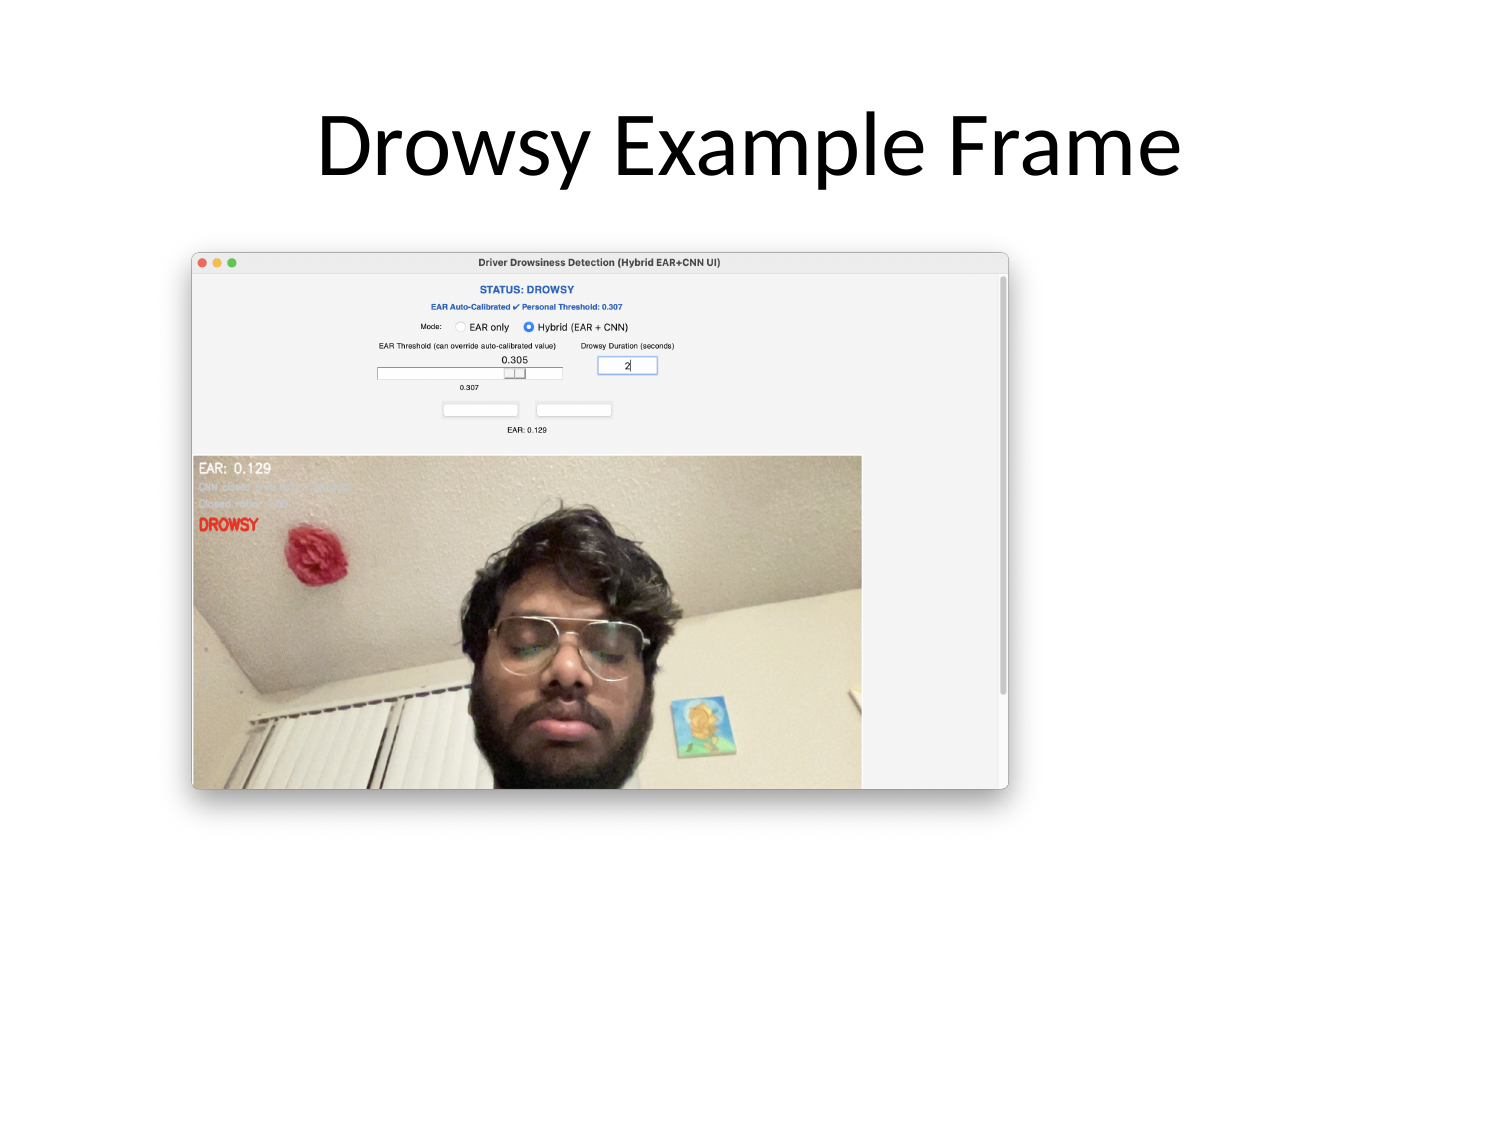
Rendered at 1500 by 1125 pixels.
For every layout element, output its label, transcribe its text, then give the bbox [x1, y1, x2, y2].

picture [149, 224, 1051, 844]
title Drowsy Example Frame [75, 45, 1425, 233]
